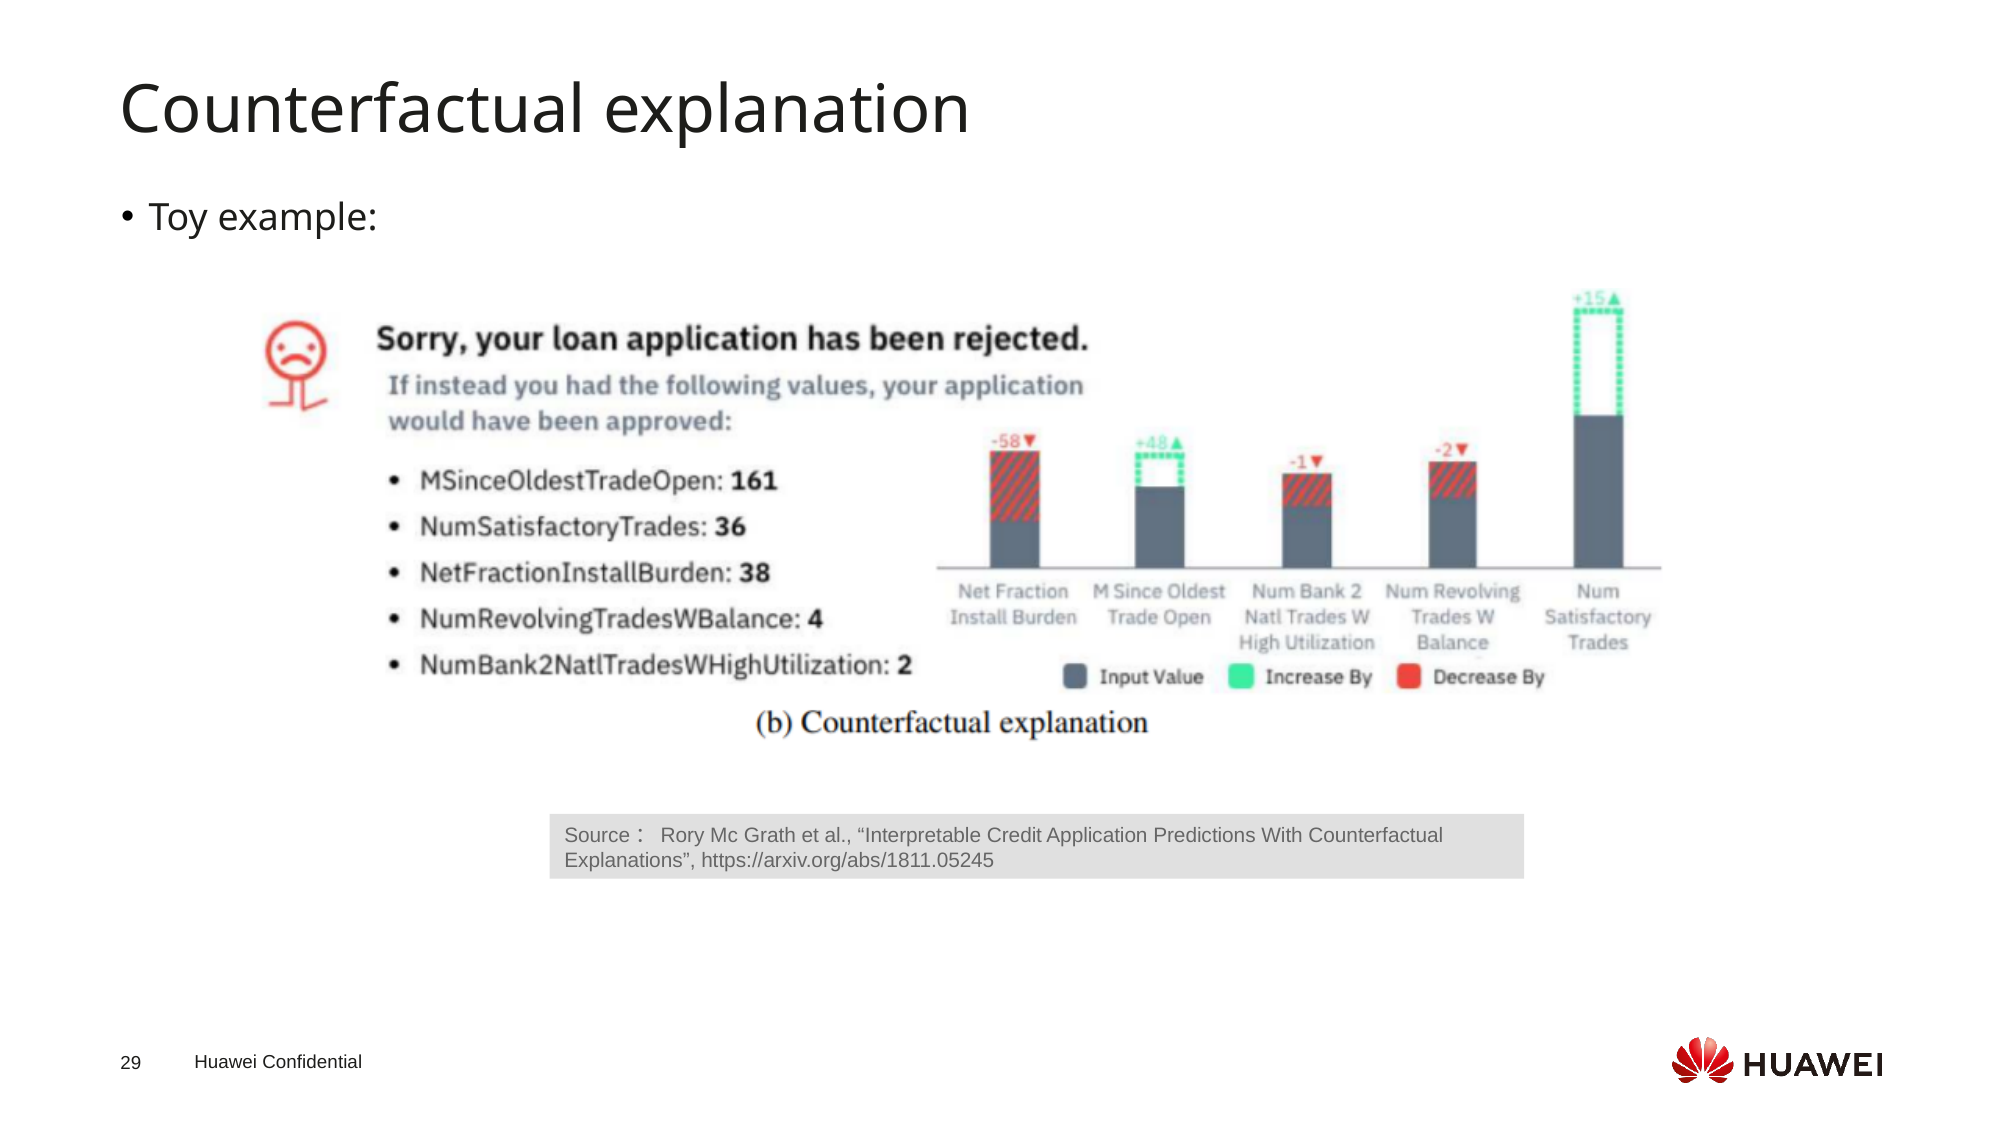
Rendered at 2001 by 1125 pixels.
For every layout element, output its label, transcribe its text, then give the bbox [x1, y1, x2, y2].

text_box Source：Rory Mc Grath et al., “Interpretable Credit Application Predictions With Counterfactual Explanations”, https://arxiv.org/abs/1811.05245 [549, 813, 1525, 879]
picture [230, 287, 1688, 759]
subtitle Counterfactual explanation [119, 74, 1882, 238]
list Toy example: [119, 193, 1880, 465]
picture [1672, 1037, 1882, 1083]
